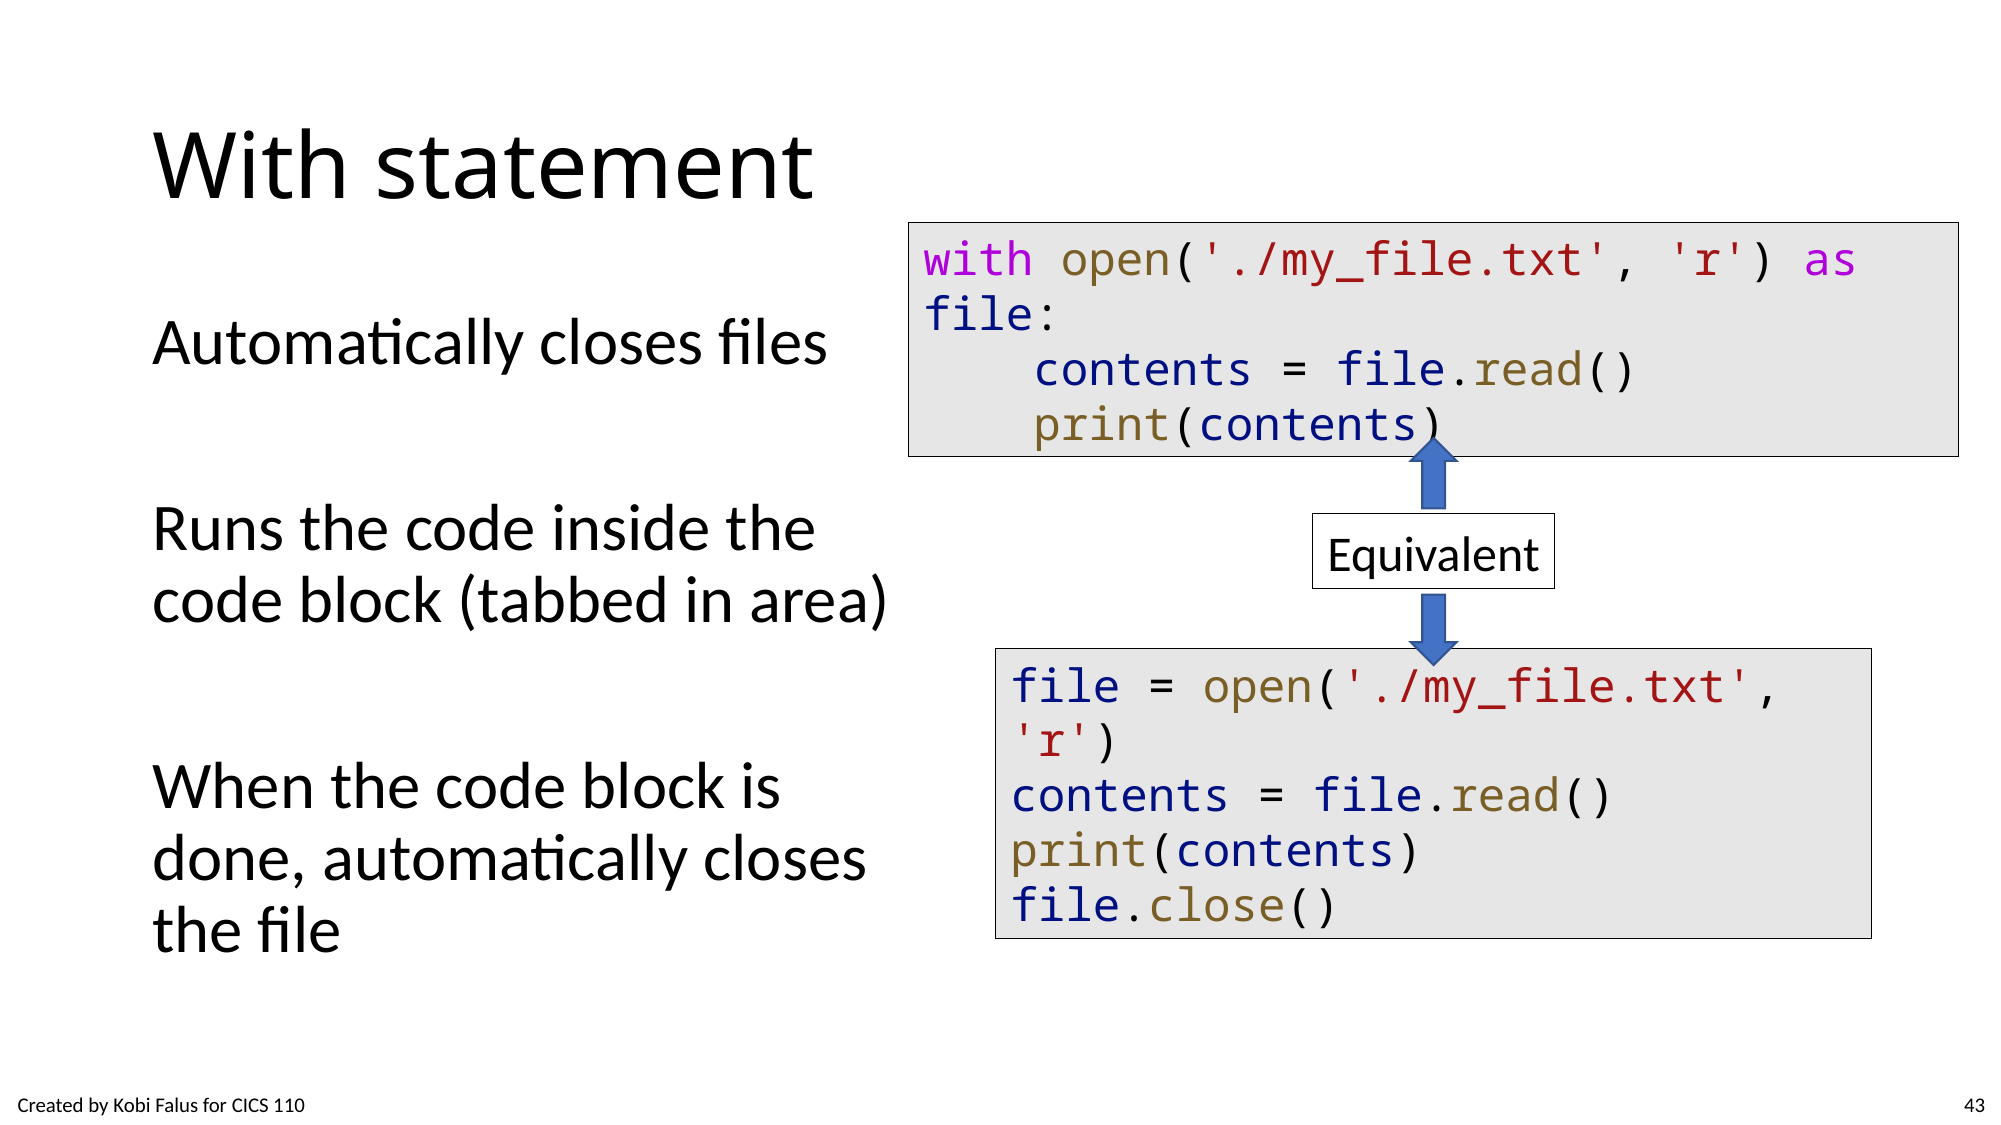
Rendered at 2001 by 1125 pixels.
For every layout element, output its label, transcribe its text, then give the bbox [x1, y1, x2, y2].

title With statement [137, 59, 1863, 278]
text_box [1408, 593, 1459, 667]
text_box with open('./my_file.txt', 'r') as file: contents = file.read() print(contents) [908, 222, 1959, 457]
text_box file = open('./my_file.txt', 'r') contents = file.read() print(contents) file.close() [995, 648, 1872, 939]
text_box [1408, 436, 1459, 510]
list Automatically closes files Runs the code inside the code block (tabbed in area) When the code block is done, automatically closes the file [137, 299, 931, 1014]
text_box Equivalent [1312, 513, 1555, 589]
